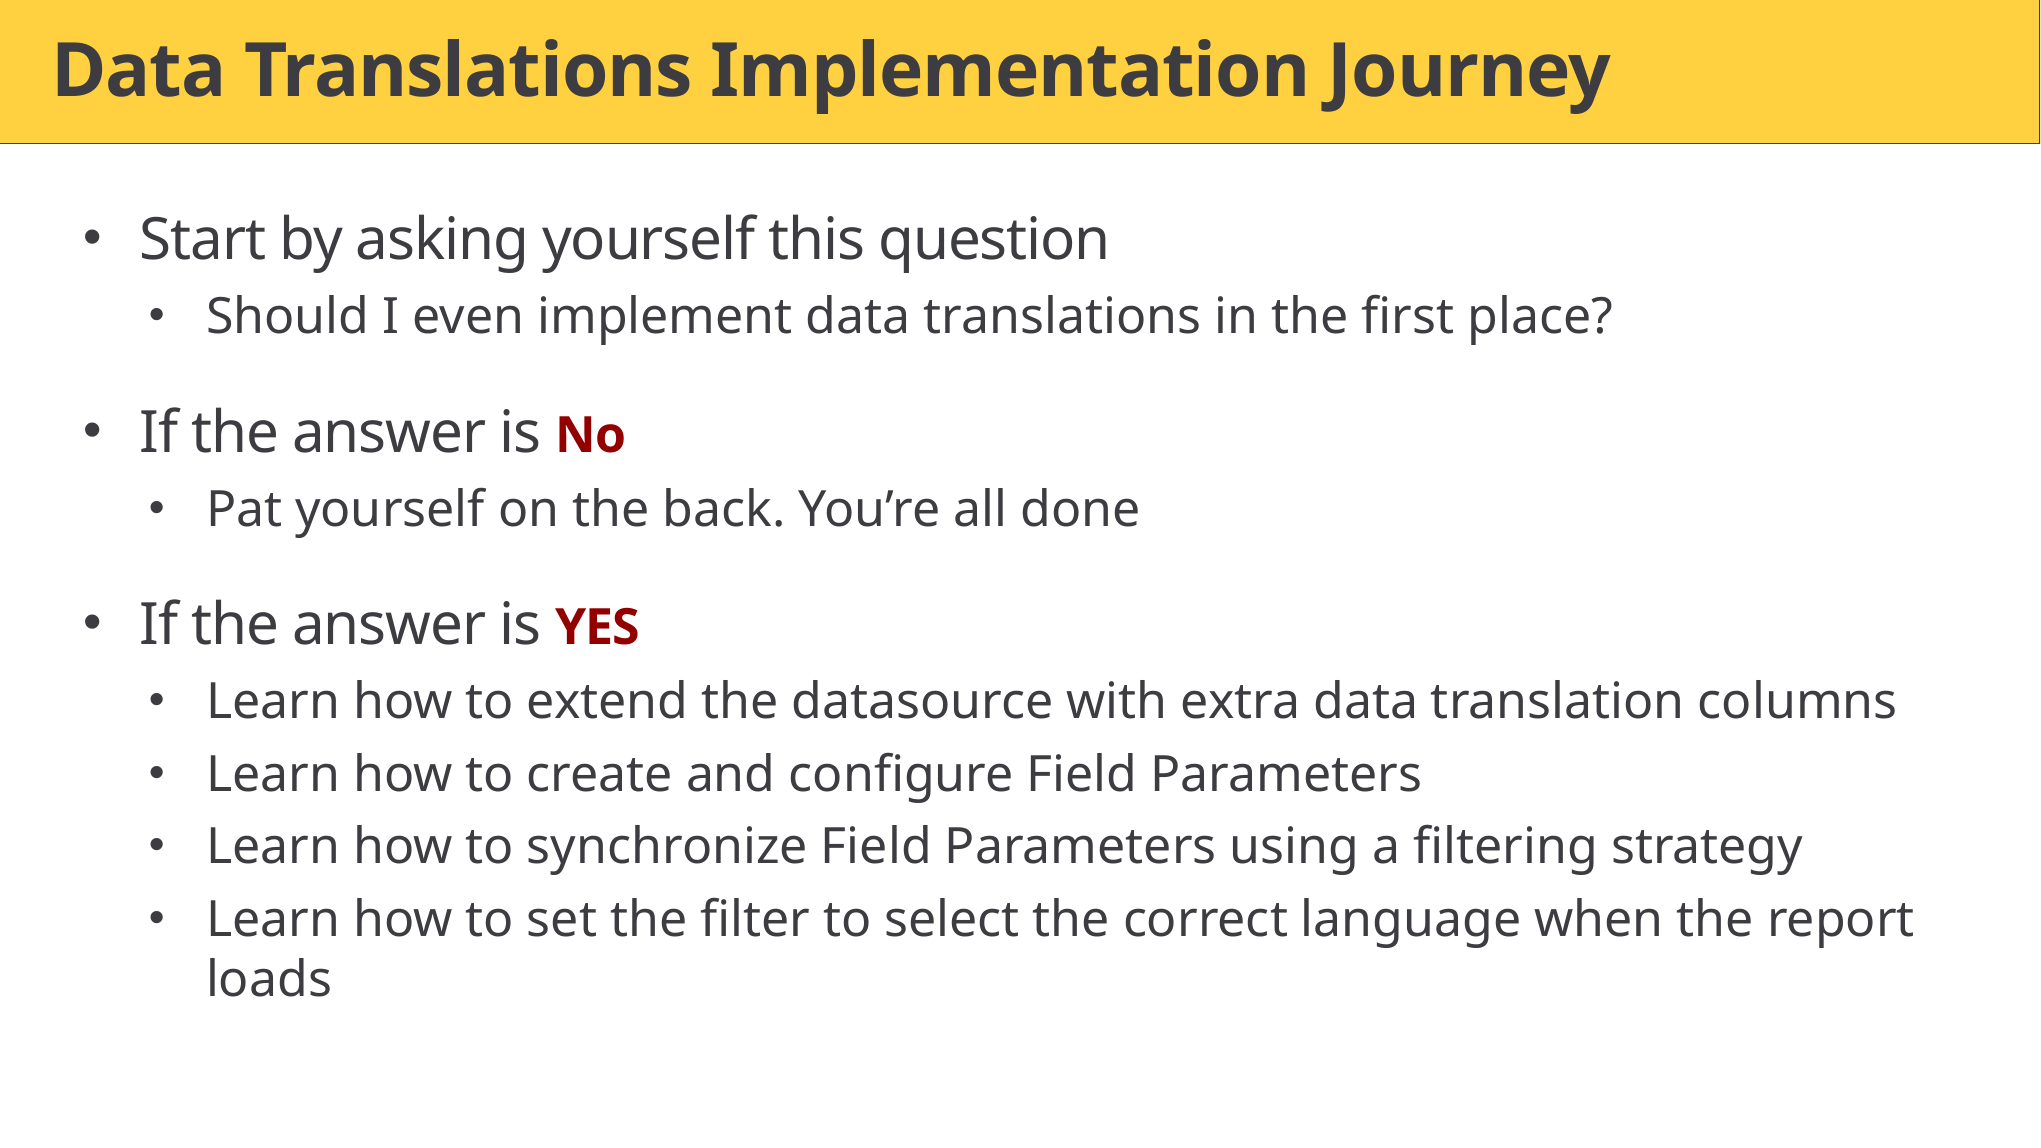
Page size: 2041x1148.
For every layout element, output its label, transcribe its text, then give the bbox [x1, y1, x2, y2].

list Start by asking yourself this question Should I even implement data translations in the first place? If the answer is No Pat yourself on the back. You’re all done If the answer is YES Learn how to extend the datasource with extra data translation columns Learn how to create and configure Field Parameters Learn how to synchronize Field Parameters using a filtering strategy Learn how to set the filter to select the correct language when the report loads [83, 201, 1988, 954]
title Data Translations Implementation Journey [51, 31, 1988, 113]
